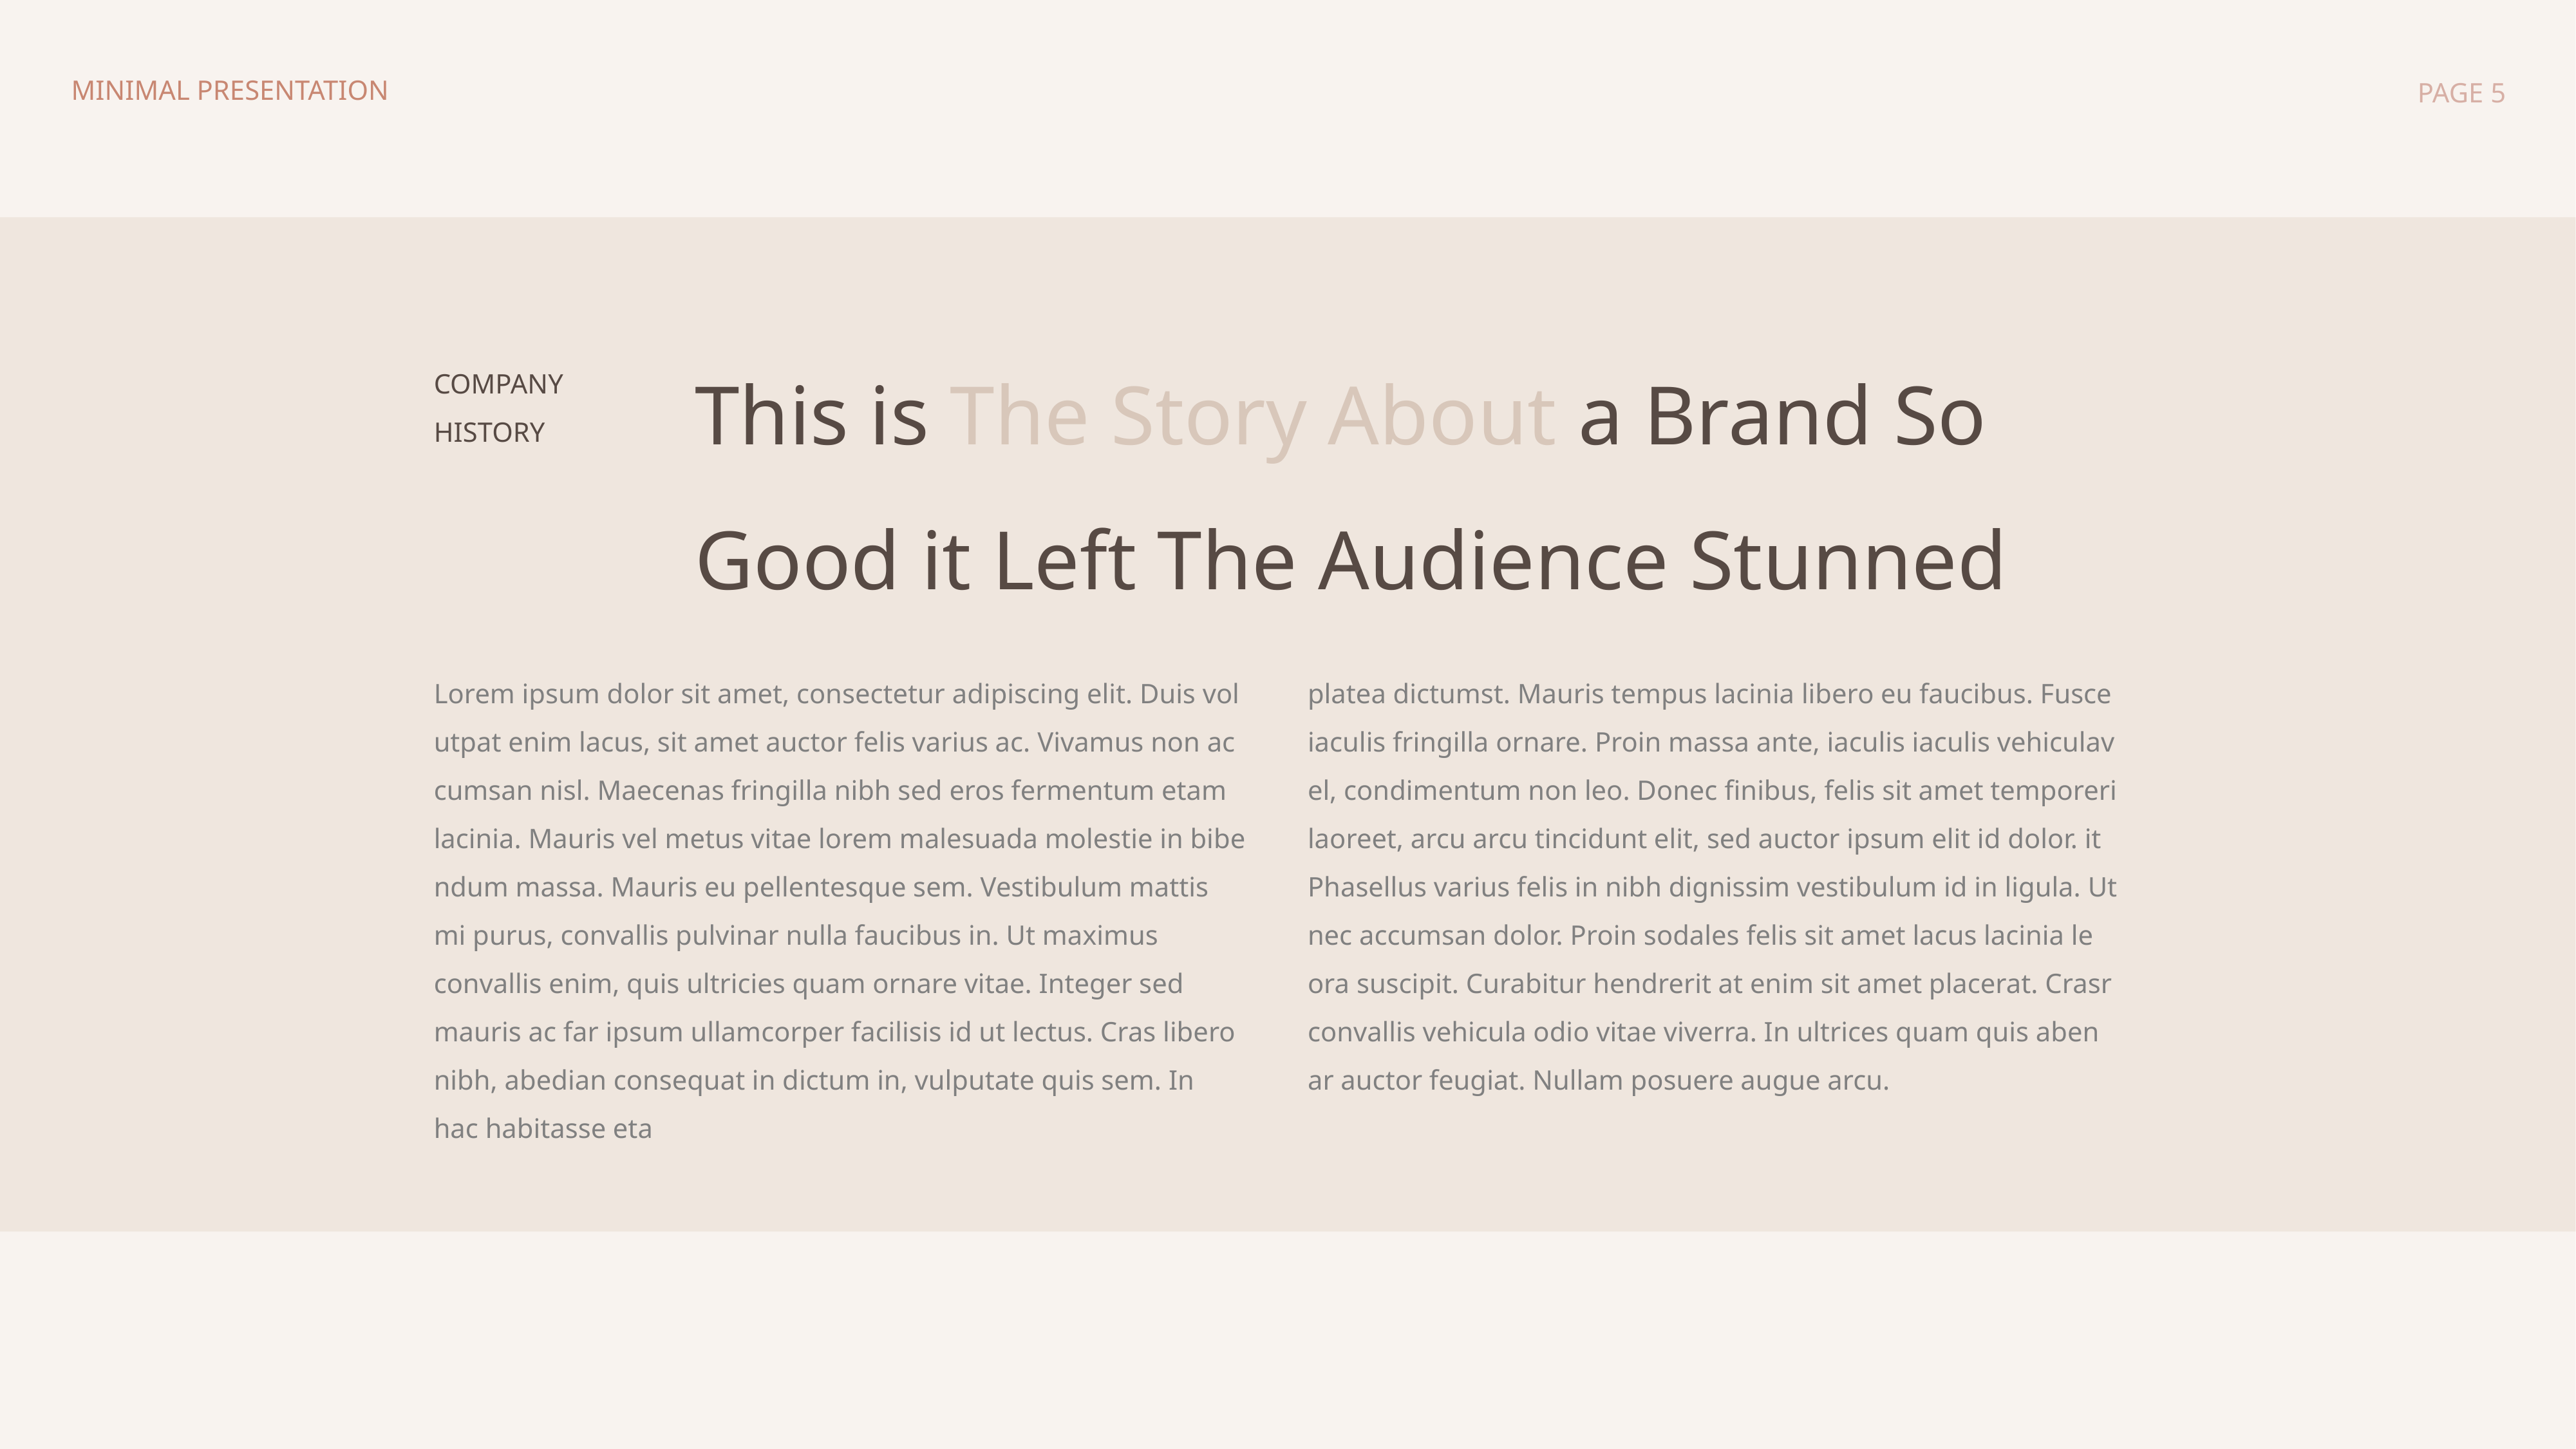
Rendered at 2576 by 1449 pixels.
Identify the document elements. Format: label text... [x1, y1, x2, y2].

slide_number PAGE 5 [2129, 52, 2516, 106]
footer MINIMAL PRESENTATION [61, 52, 448, 106]
list platea dictumst. Mauris tempus lacinia libero eu faucibus. Fusce iaculis fringilla ornare. Proin massa ante, iaculis iaculis vehiculav el, condimentum non leo. Donec finibus, felis sit amet temporeri laoreet, arcu arcu tincidunt elit, sed auctor ipsum elit id dolor. it Phasellus varius felis in nibh dignissim vestibulum id in ligula. Ut nec accumsan dolor. Proin sodales felis sit amet lacus lacinia le ora suscipit. Curabitur hendrerit at enim sit amet placerat. Crasr convallis vehicula odio vitae viverra. In ultrices quam quis aben ar auctor feugiat. Nullam posuere augue arcu. [1297, 655, 2130, 1105]
text_box [0, 216, 2576, 1232]
list Lorem ipsum dolor sit amet, consectetur adipiscing elit. Duis vol utpat enim lacus, sit amet auctor felis varius ac. Vivamus non ac cumsan nisl. Maecenas fringilla nibh sed eros fermentum etam lacinia. Mauris vel metus vitae lorem malesuada molestie in bibe ndum massa. Mauris eu pellentesque sem. Vestibulum mattis mi purus, convallis pulvinar nulla faucibus in. Ut maximus convallis enim, quis ultricies quam ornare vitae. Integer sed mauris ac far ipsum ullamcorper facilisis id ut lectus. Cras libero nibh, abedian consequat in dictum in, vulputate quis sem. In hac habitasse eta [424, 655, 1256, 1105]
list This is The Story About a Brand So Good it Left The Audience Stunned [685, 310, 2152, 597]
list COMPANY HISTORY [424, 346, 626, 448]
